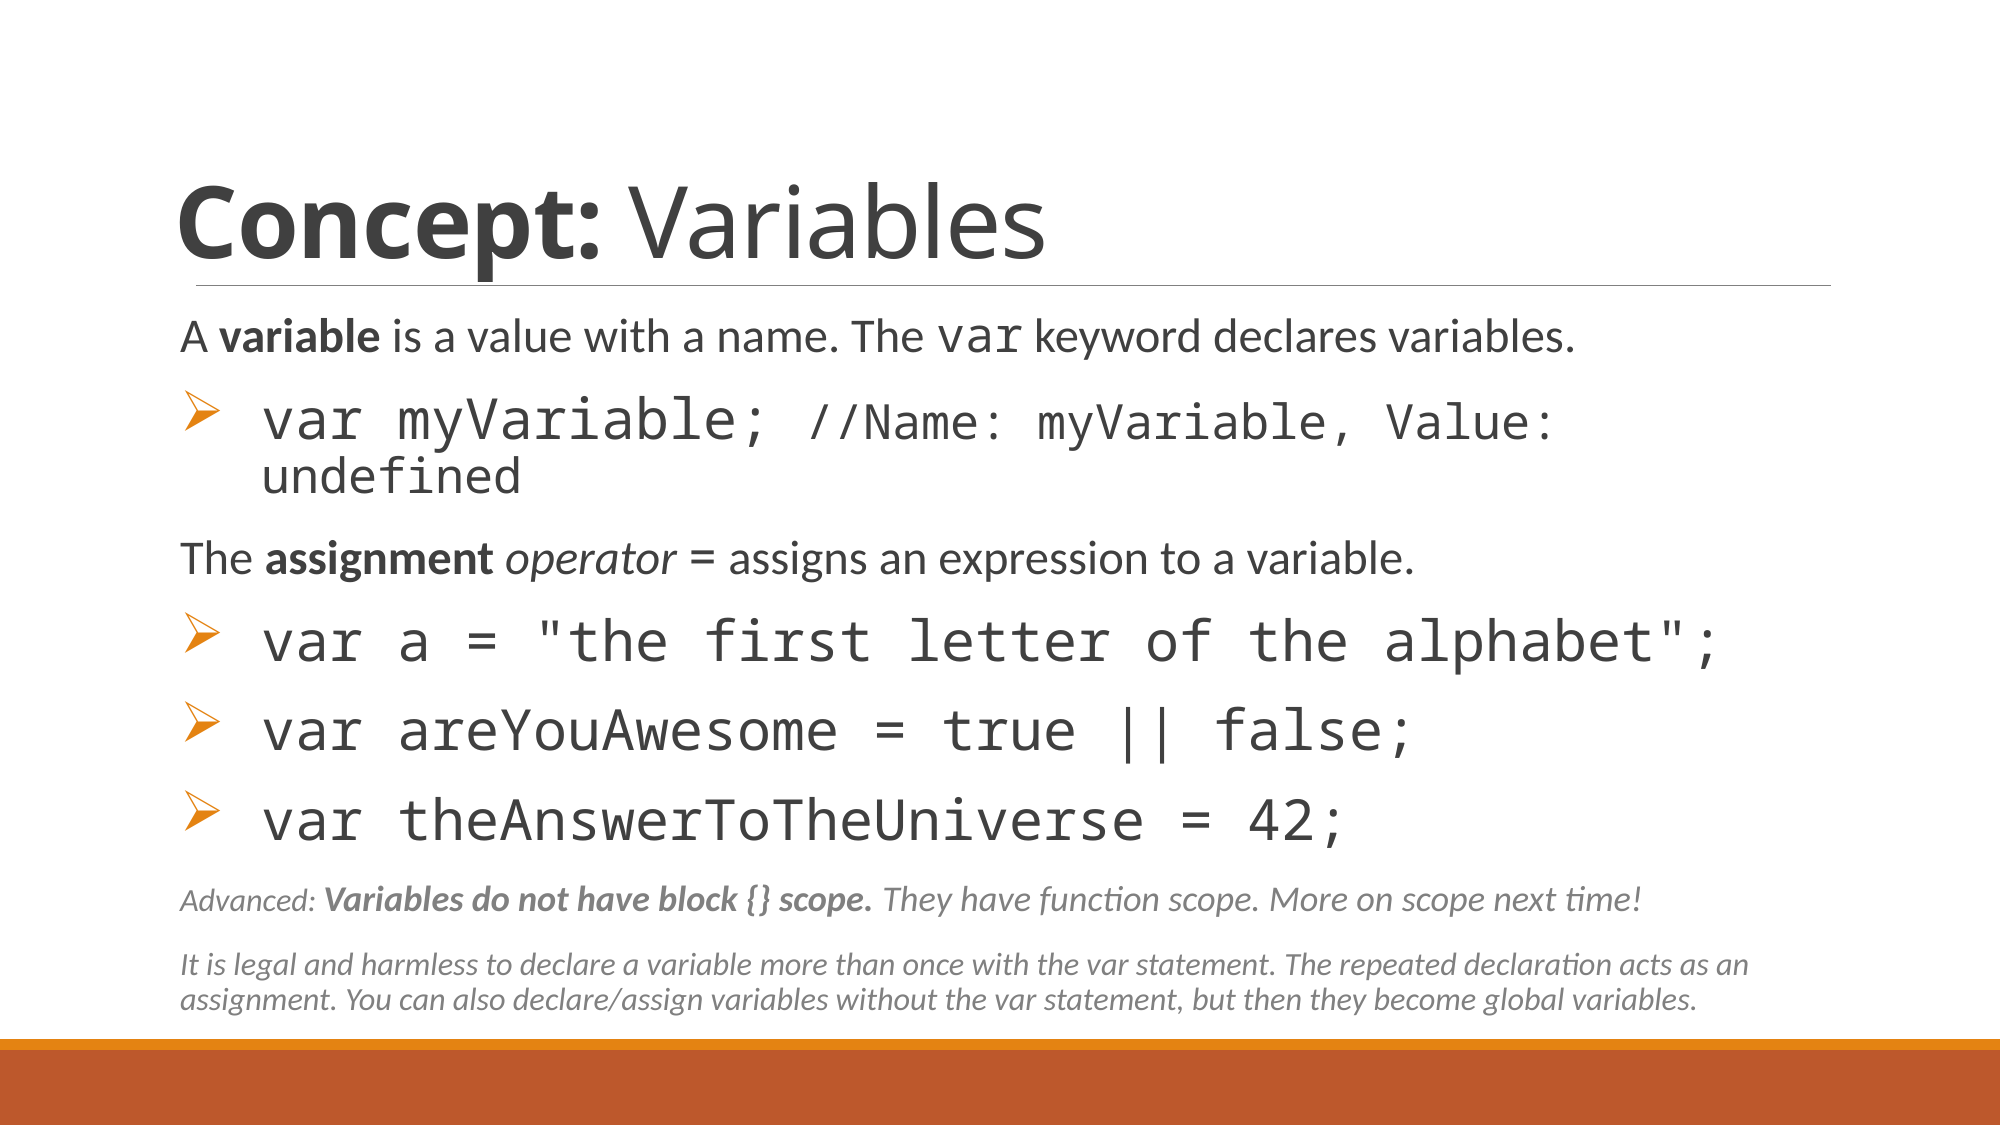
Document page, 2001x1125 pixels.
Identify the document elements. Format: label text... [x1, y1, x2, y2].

title Concept: Variables [159, 48, 1810, 287]
list A variable is a value with a name. The var keyword declares variables. var myVariable; //Name: myVariable, Value: undefined The assignment operator = assigns an expression to a variable. var a = "the first letter of the alphabet"; var areYouAwesome = true || false; var theAnswerToTheUniverse = 42; Advanced: Variables do not have block {} scope. They have function scope. More on scope next time! It is legal and harmless to declare a variable more than once with the var statement. The repeated declaration acts as an assignment. You can also declare/assign variables without the var statement, but then they become global variables. [180, 302, 1830, 1029]
